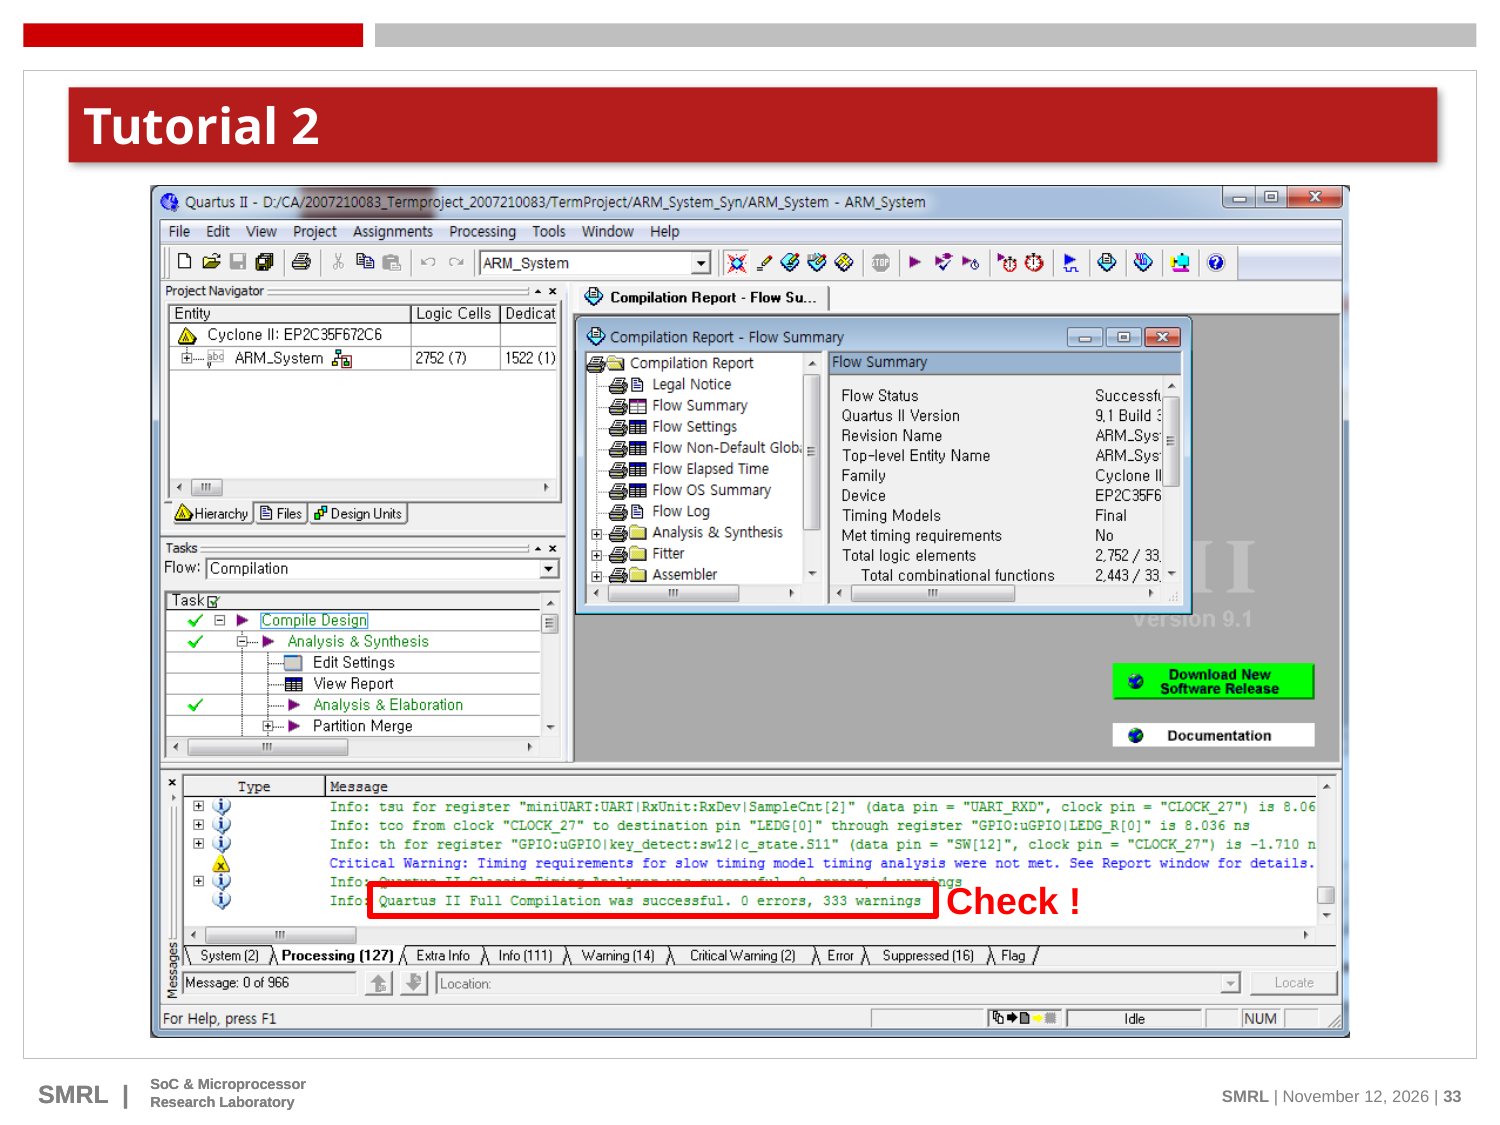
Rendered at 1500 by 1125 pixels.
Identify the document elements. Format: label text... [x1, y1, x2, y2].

picture [150, 185, 1350, 1038]
title Tutorial 2 [68, 87, 1438, 163]
